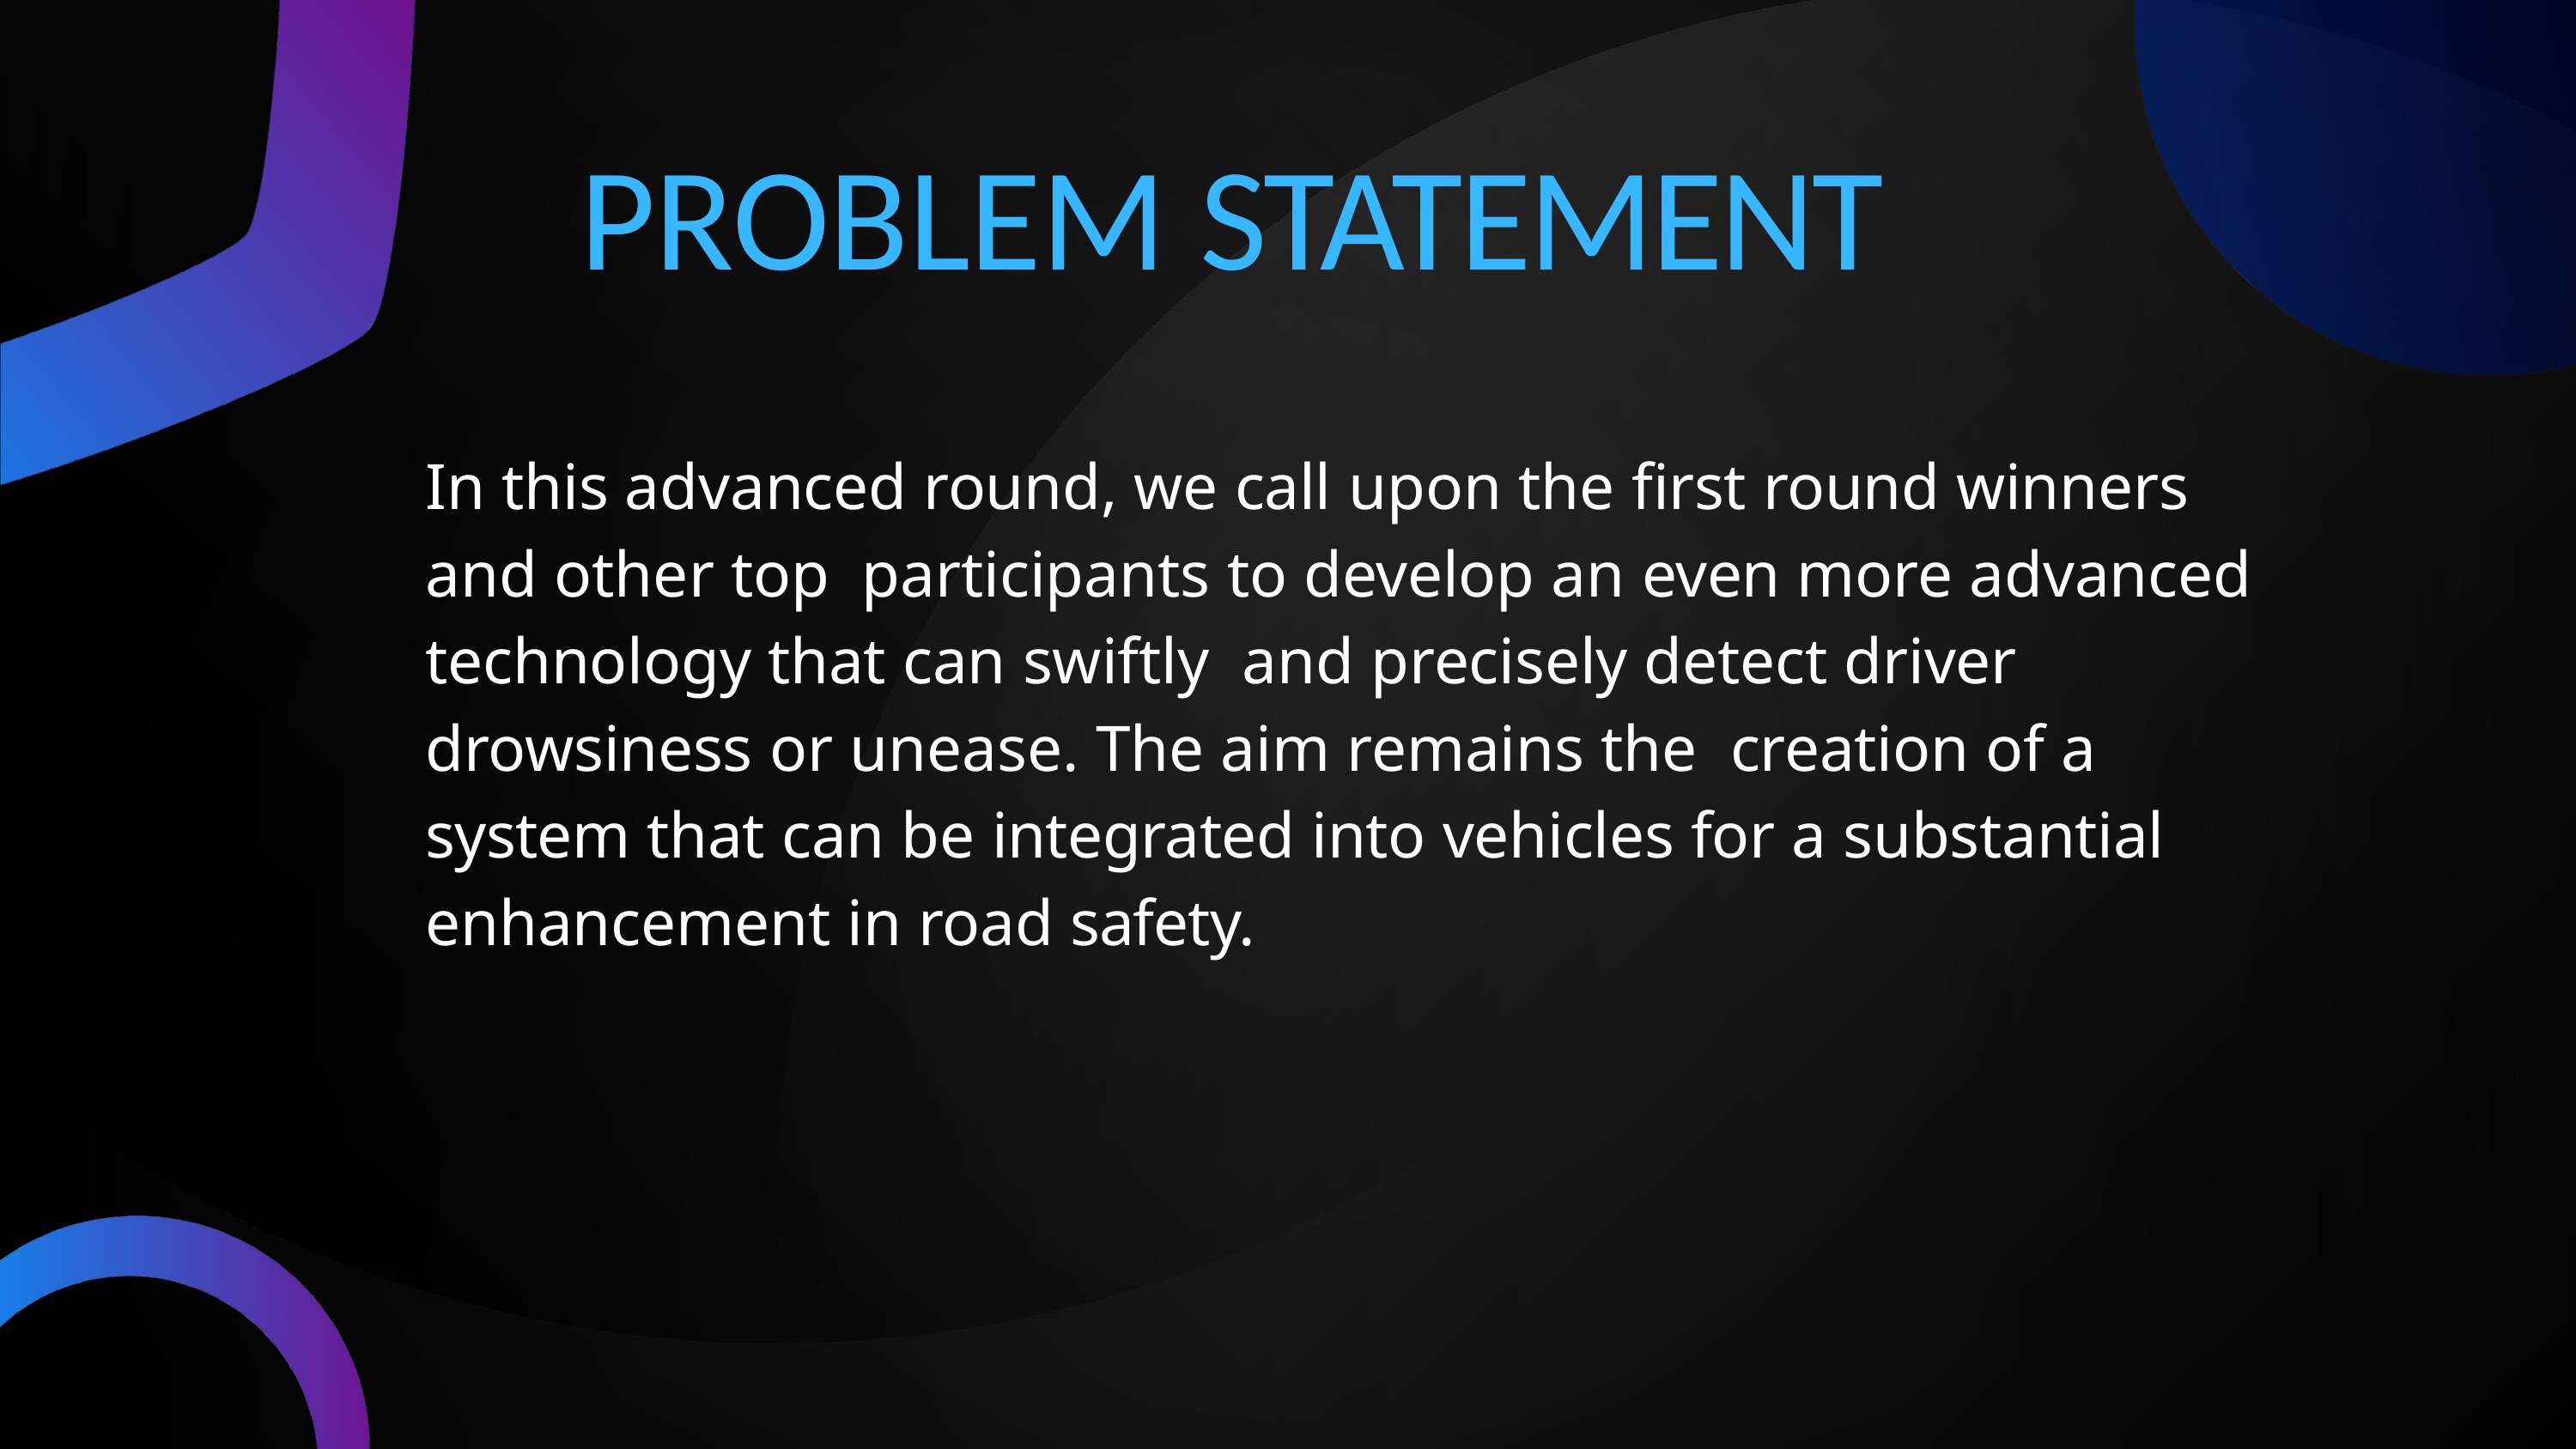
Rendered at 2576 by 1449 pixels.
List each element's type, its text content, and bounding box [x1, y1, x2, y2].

picture [0, 0, 2576, 1449]
title PROBLEM STATEMENT [622, 122, 1911, 366]
list In this advanced round, we call upon the first round winners and other top participants to develop an even more advanced technology that can swiftly and precisely detect driver drowsiness or unease. The aim remains the creation of a system that can be integrated into vehicles for a substantial enhancement in road safety. [266, 433, 2310, 1263]
